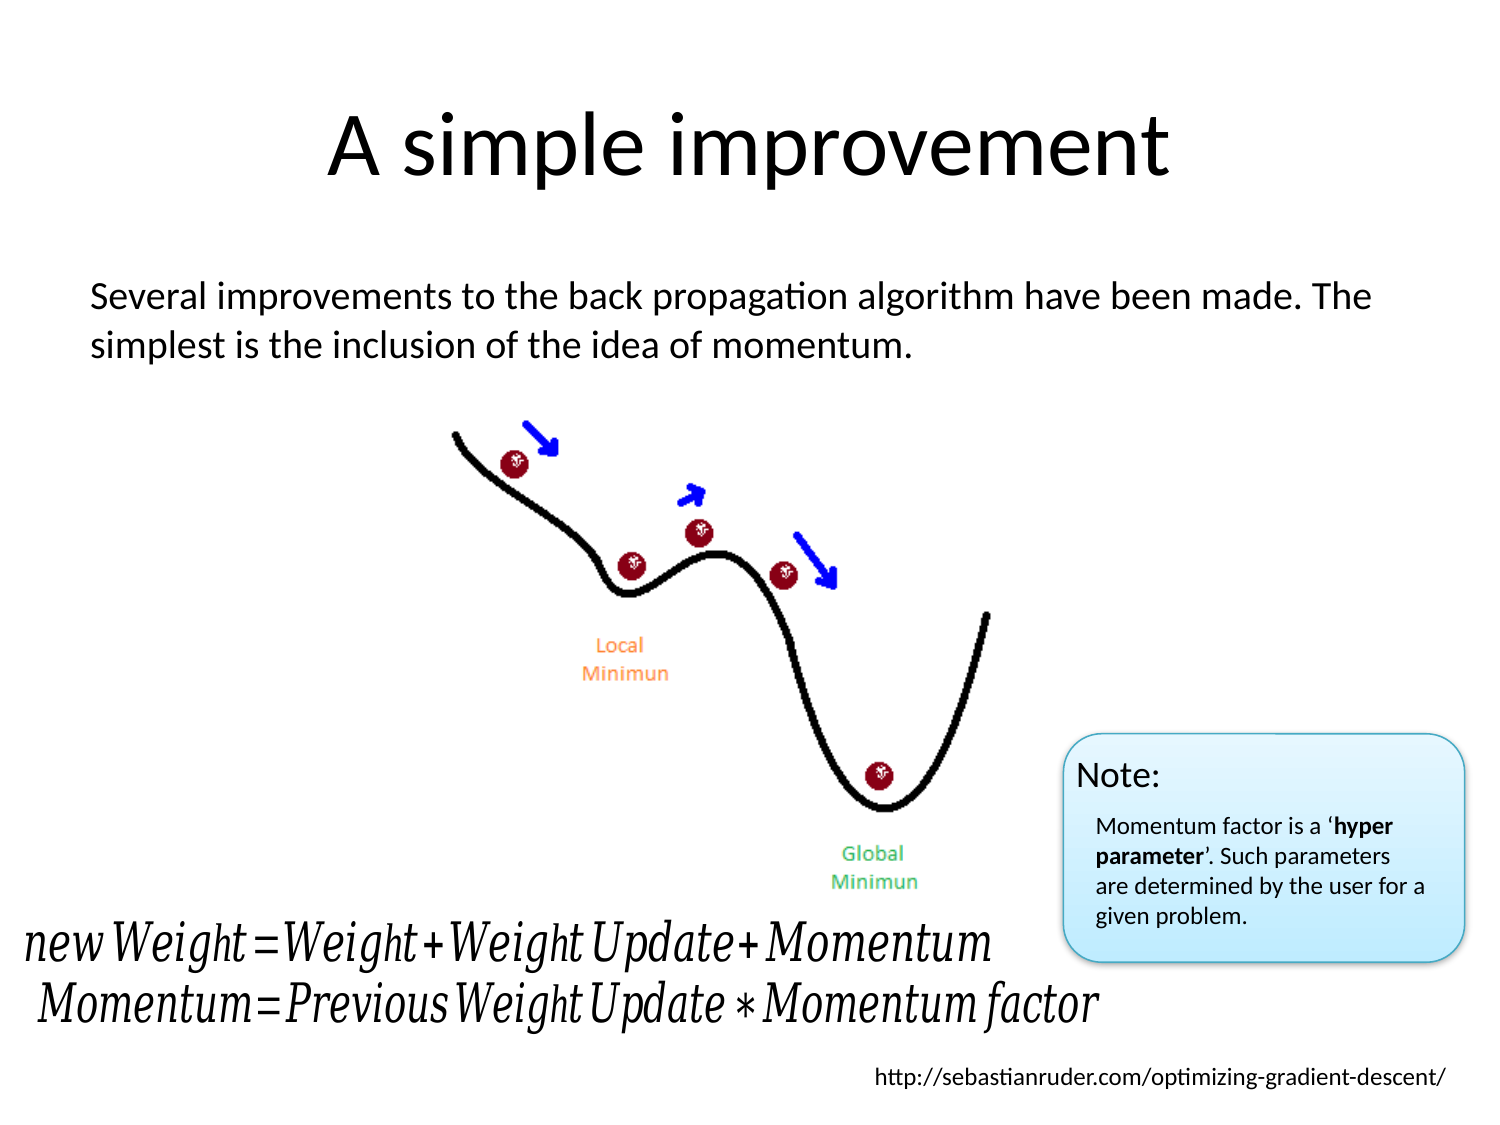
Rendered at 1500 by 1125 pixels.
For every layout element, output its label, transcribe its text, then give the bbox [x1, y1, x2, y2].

title A simple improvement [75, 45, 1425, 233]
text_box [1060, 733, 1465, 963]
list Several improvements to the back propagation algorithm have been made. The simplest is the inclusion of the idea of momentum. [75, 262, 1425, 374]
text_box http://sebastianruder.com/optimizing-gradient-descent/ [859, 1052, 1463, 1098]
picture [413, 402, 1022, 898]
